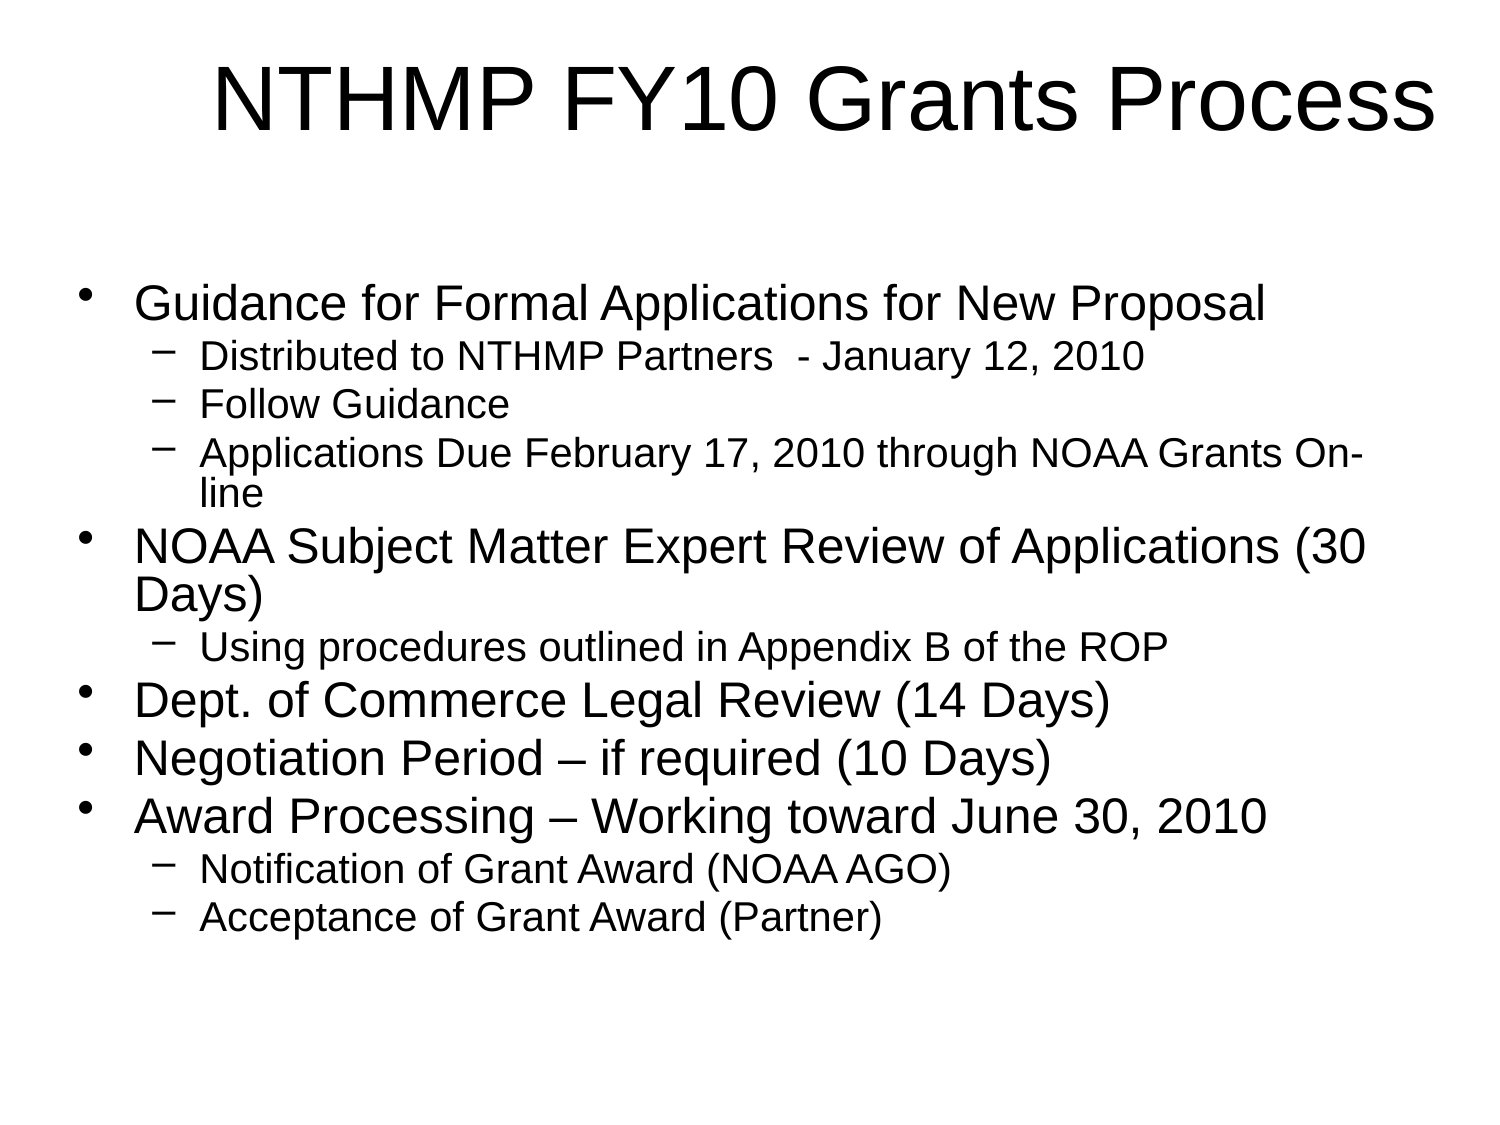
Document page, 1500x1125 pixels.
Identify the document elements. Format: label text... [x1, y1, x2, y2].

title NTHMP FY10 Grants Process [150, 0, 1500, 188]
list Guidance for Formal Applications for New Proposal Distributed to NTHMP Partners - January 12, 2010 Follow Guidance Applications Due February 17, 2010 through NOAA Grants On-line NOAA Subject Matter Expert Review of Applications (30 Days) Using procedures outlined in Appendix B of the ROP Dept. of Commerce Legal Review (14 Days) Negotiation Period – if required (10 Days) Award Processing – Working toward June 30, 2010 Notification of Grant Award (NOAA AGO) Acceptance of Grant Award (Partner) [62, 275, 1413, 1018]
